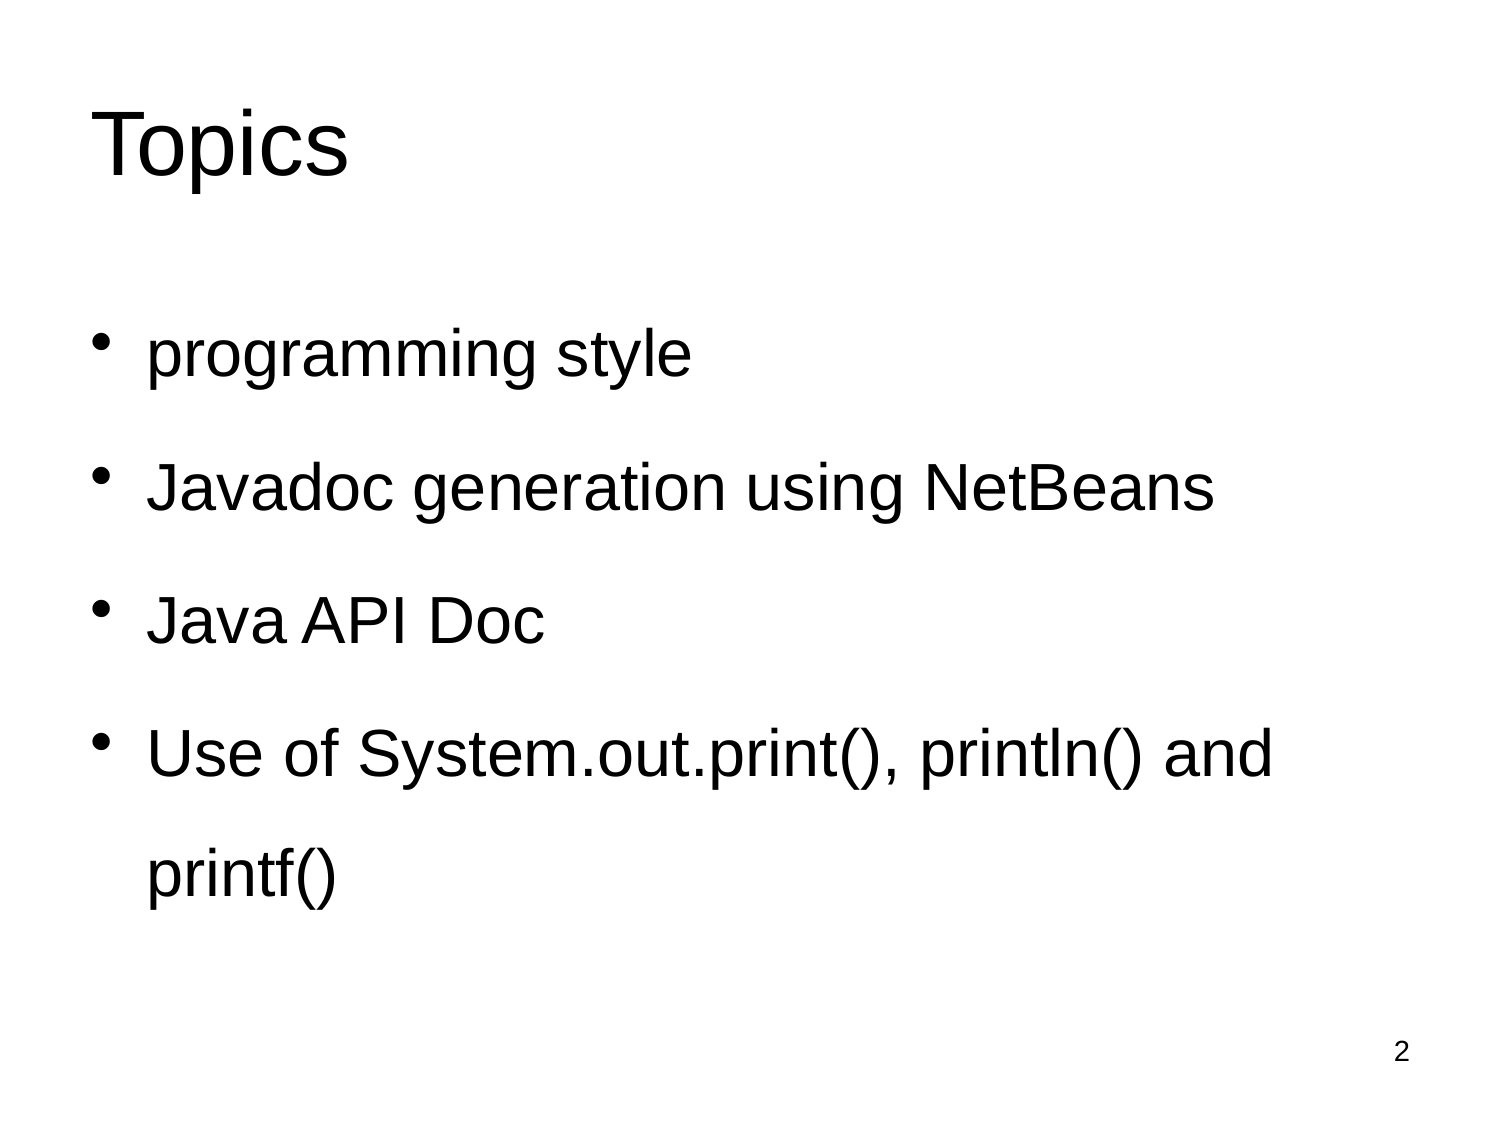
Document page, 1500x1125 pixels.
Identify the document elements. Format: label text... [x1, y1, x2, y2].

title Topics [75, 45, 1425, 233]
list programming style Javadoc generation using NetBeans Java API Doc Use of System.out.print(), println() and printf() [75, 262, 1425, 1005]
slide_number 2 [1074, 1024, 1425, 1103]
